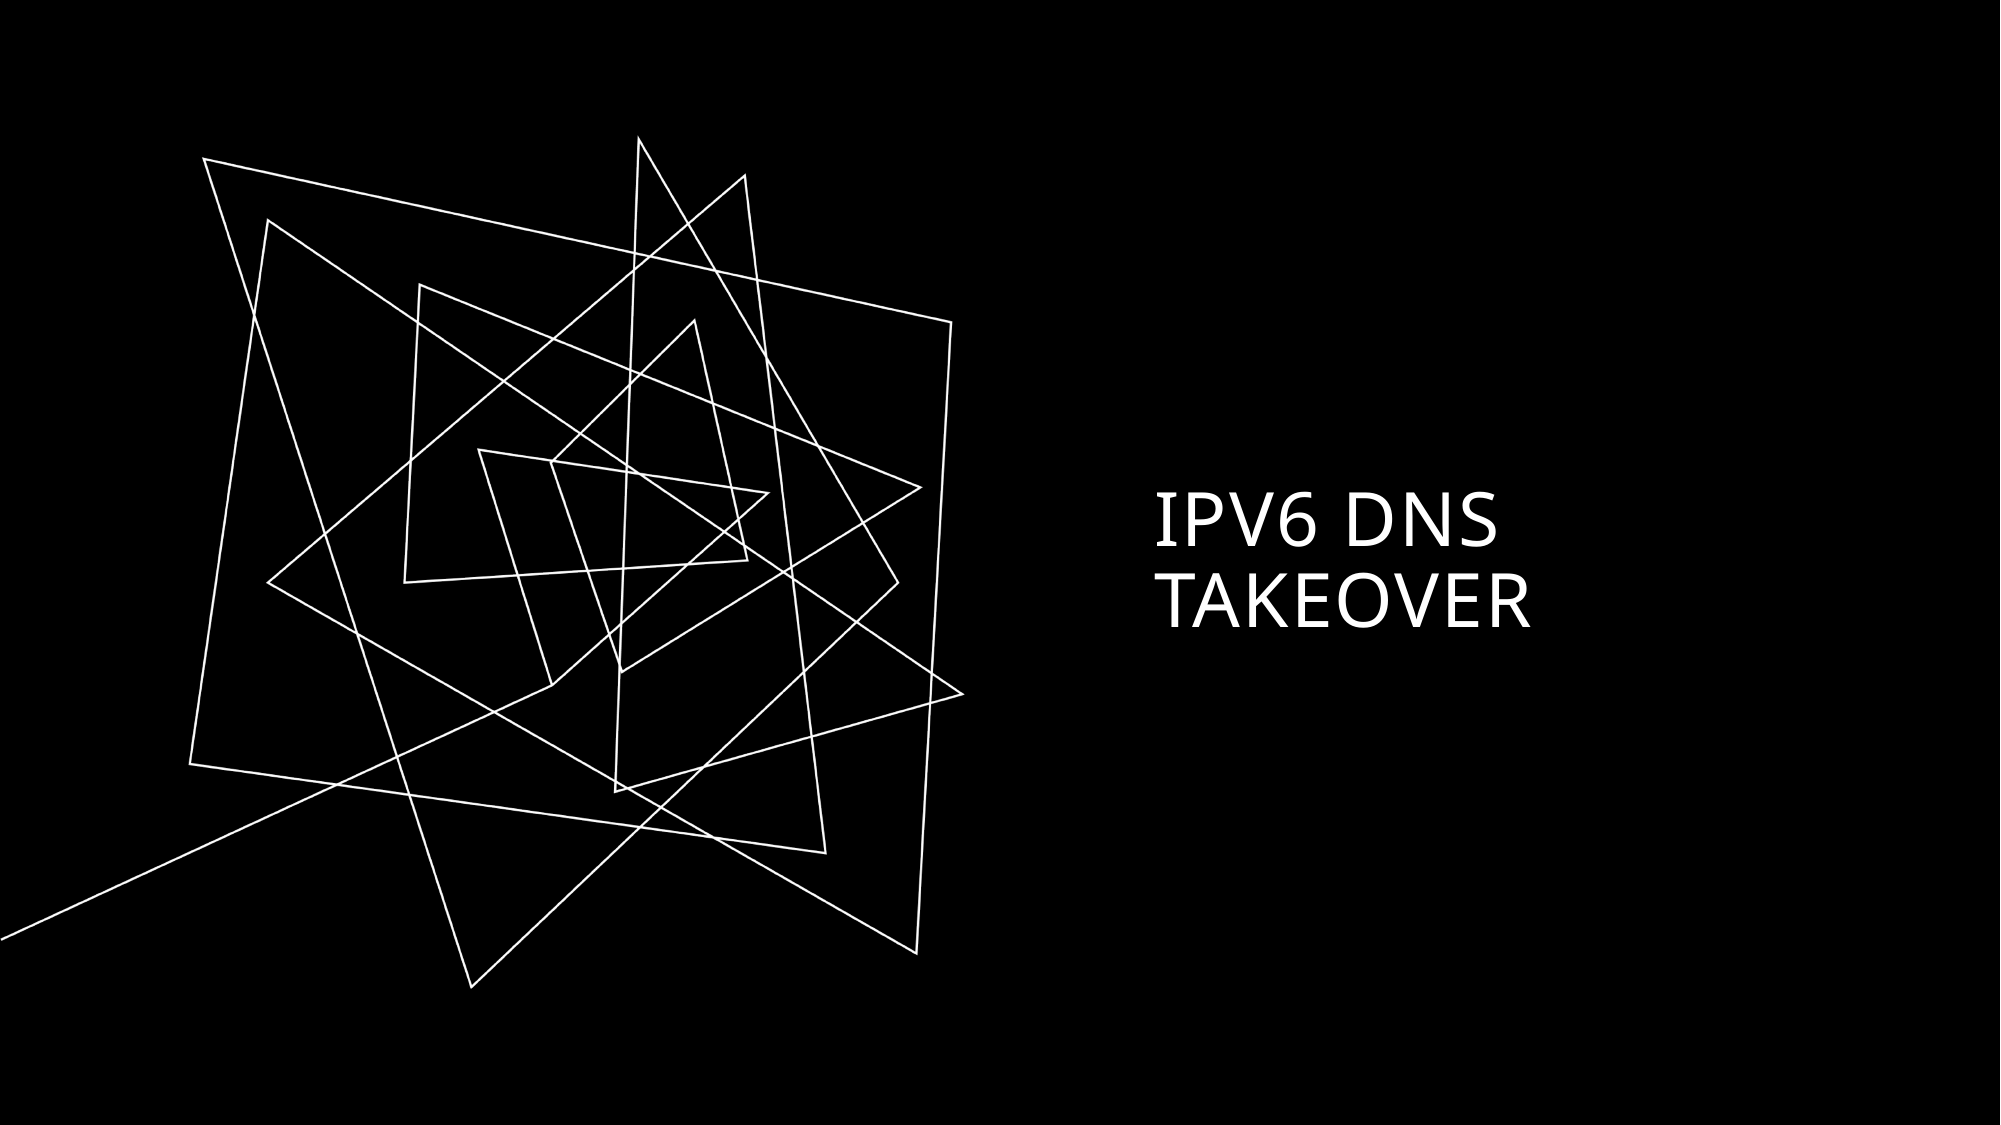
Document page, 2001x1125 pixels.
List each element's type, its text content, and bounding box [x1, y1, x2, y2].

title IPv6 DNS Takeover [1146, 421, 1833, 704]
picture [0, 135, 965, 989]
